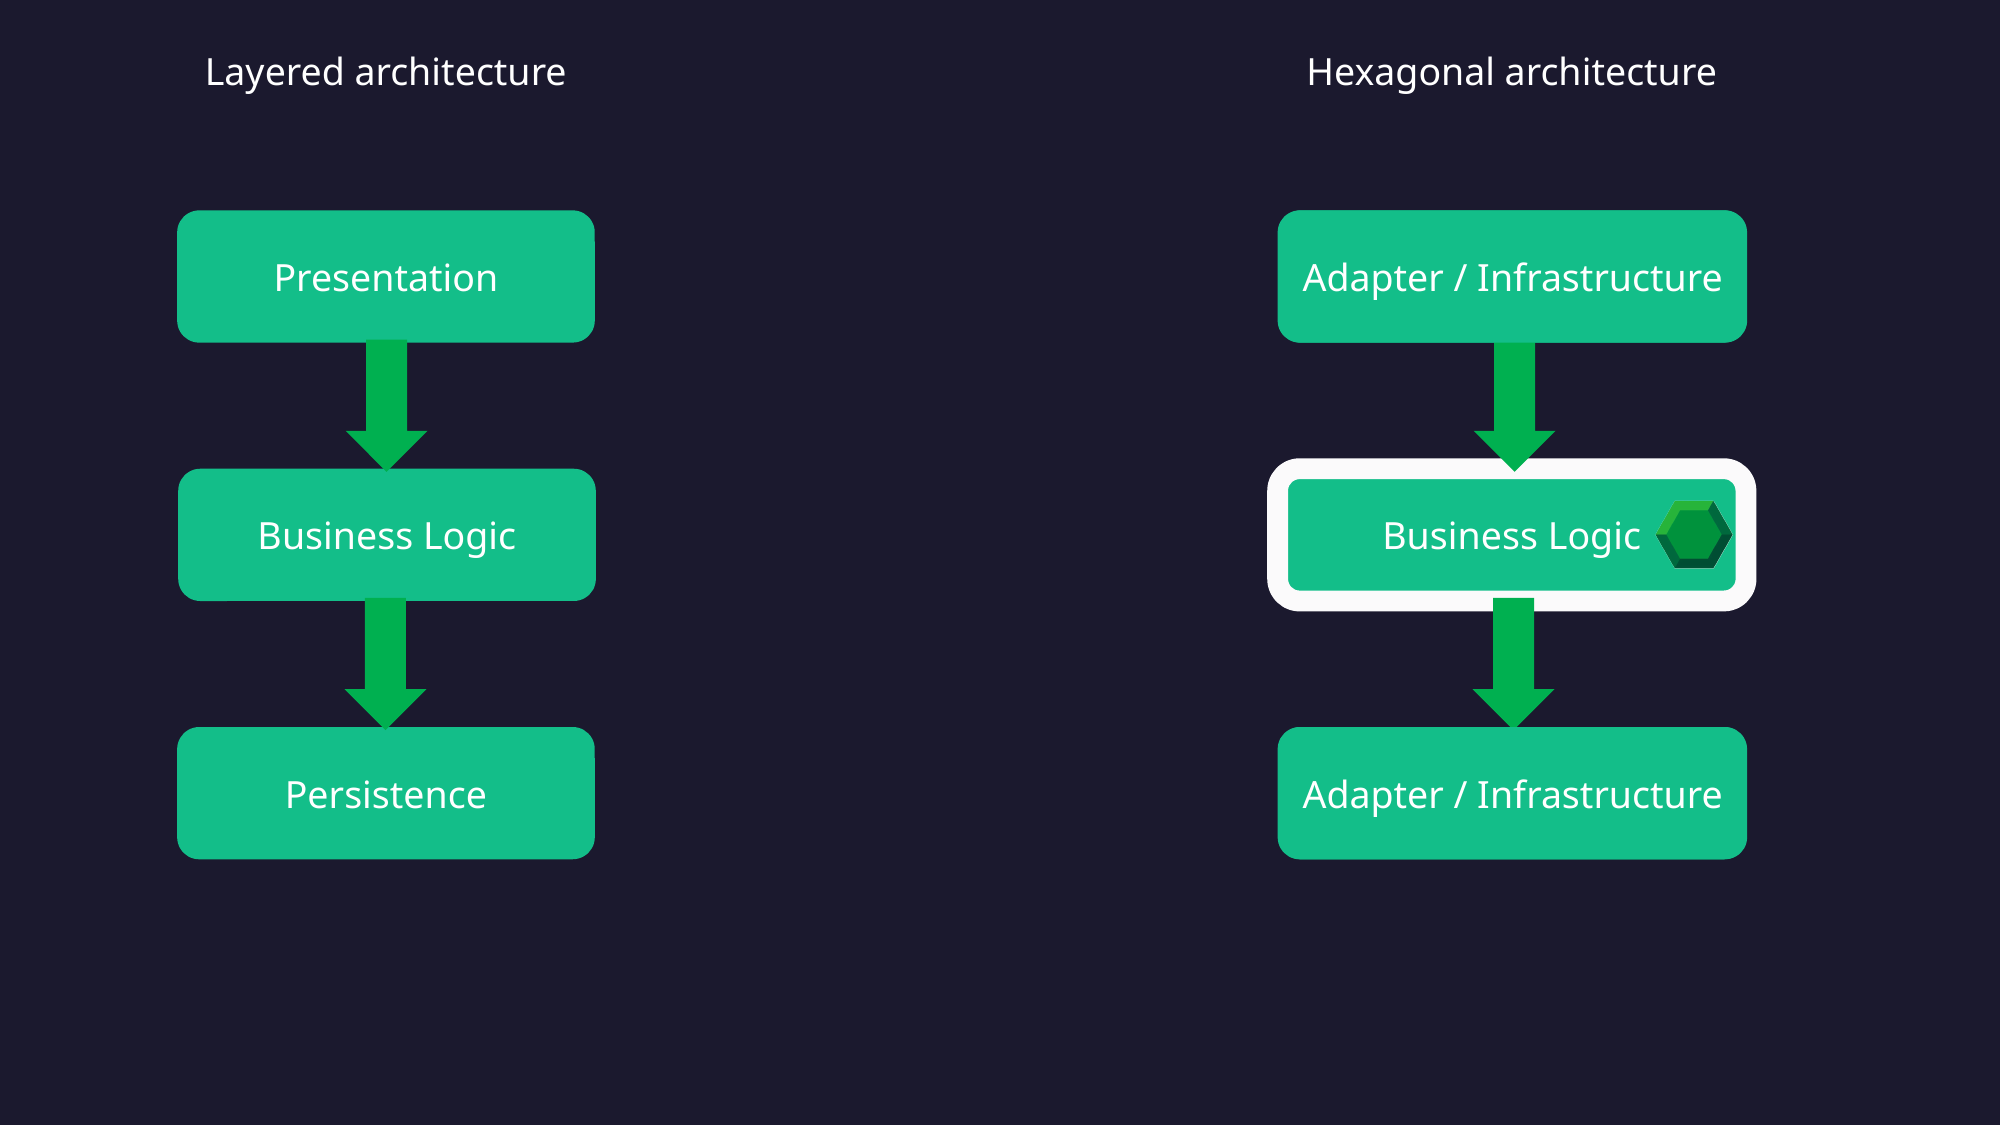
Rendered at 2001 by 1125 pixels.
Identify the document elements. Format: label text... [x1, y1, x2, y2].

text_box [343, 338, 430, 474]
text_box Persistence [176, 725, 596, 861]
text_box Adapter / Infrastructure [1277, 209, 1749, 344]
text_box Adapter / Infrastructure [1277, 725, 1749, 861]
text_box Business Logic [177, 467, 597, 603]
text_box Presentation [176, 209, 596, 344]
text_box Hexagonal architecture [1291, 40, 1733, 101]
text_box [342, 596, 429, 732]
picture [1654, 500, 1733, 569]
text_box Business Logic [1276, 467, 1748, 603]
text_box Layered architecture [189, 40, 582, 101]
text_box [1471, 344, 1559, 474]
text_box [1470, 596, 1558, 725]
